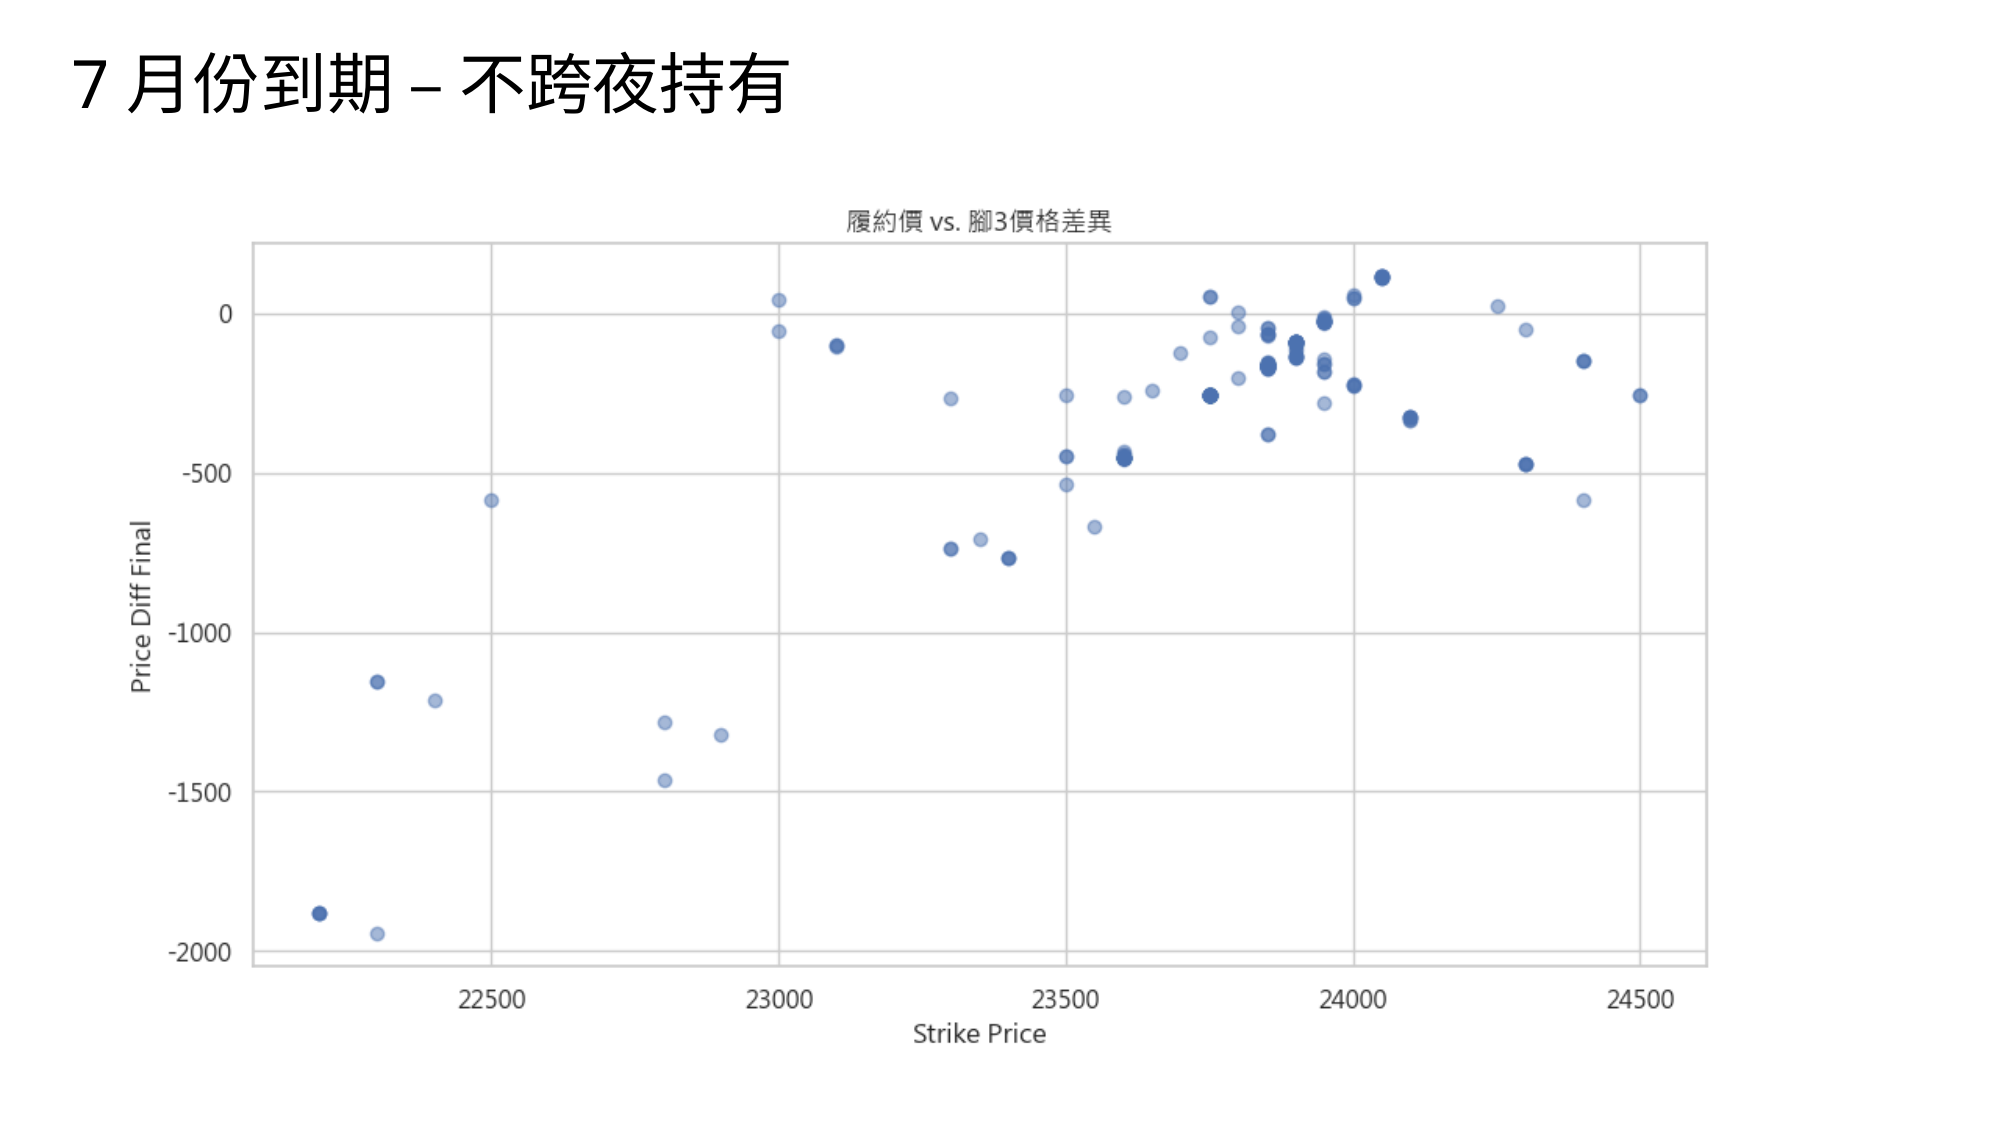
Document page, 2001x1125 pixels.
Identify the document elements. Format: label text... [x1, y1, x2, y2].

picture [116, 195, 1721, 1065]
title 7月份到期 – 不跨夜持有 [55, 0, 1781, 196]
